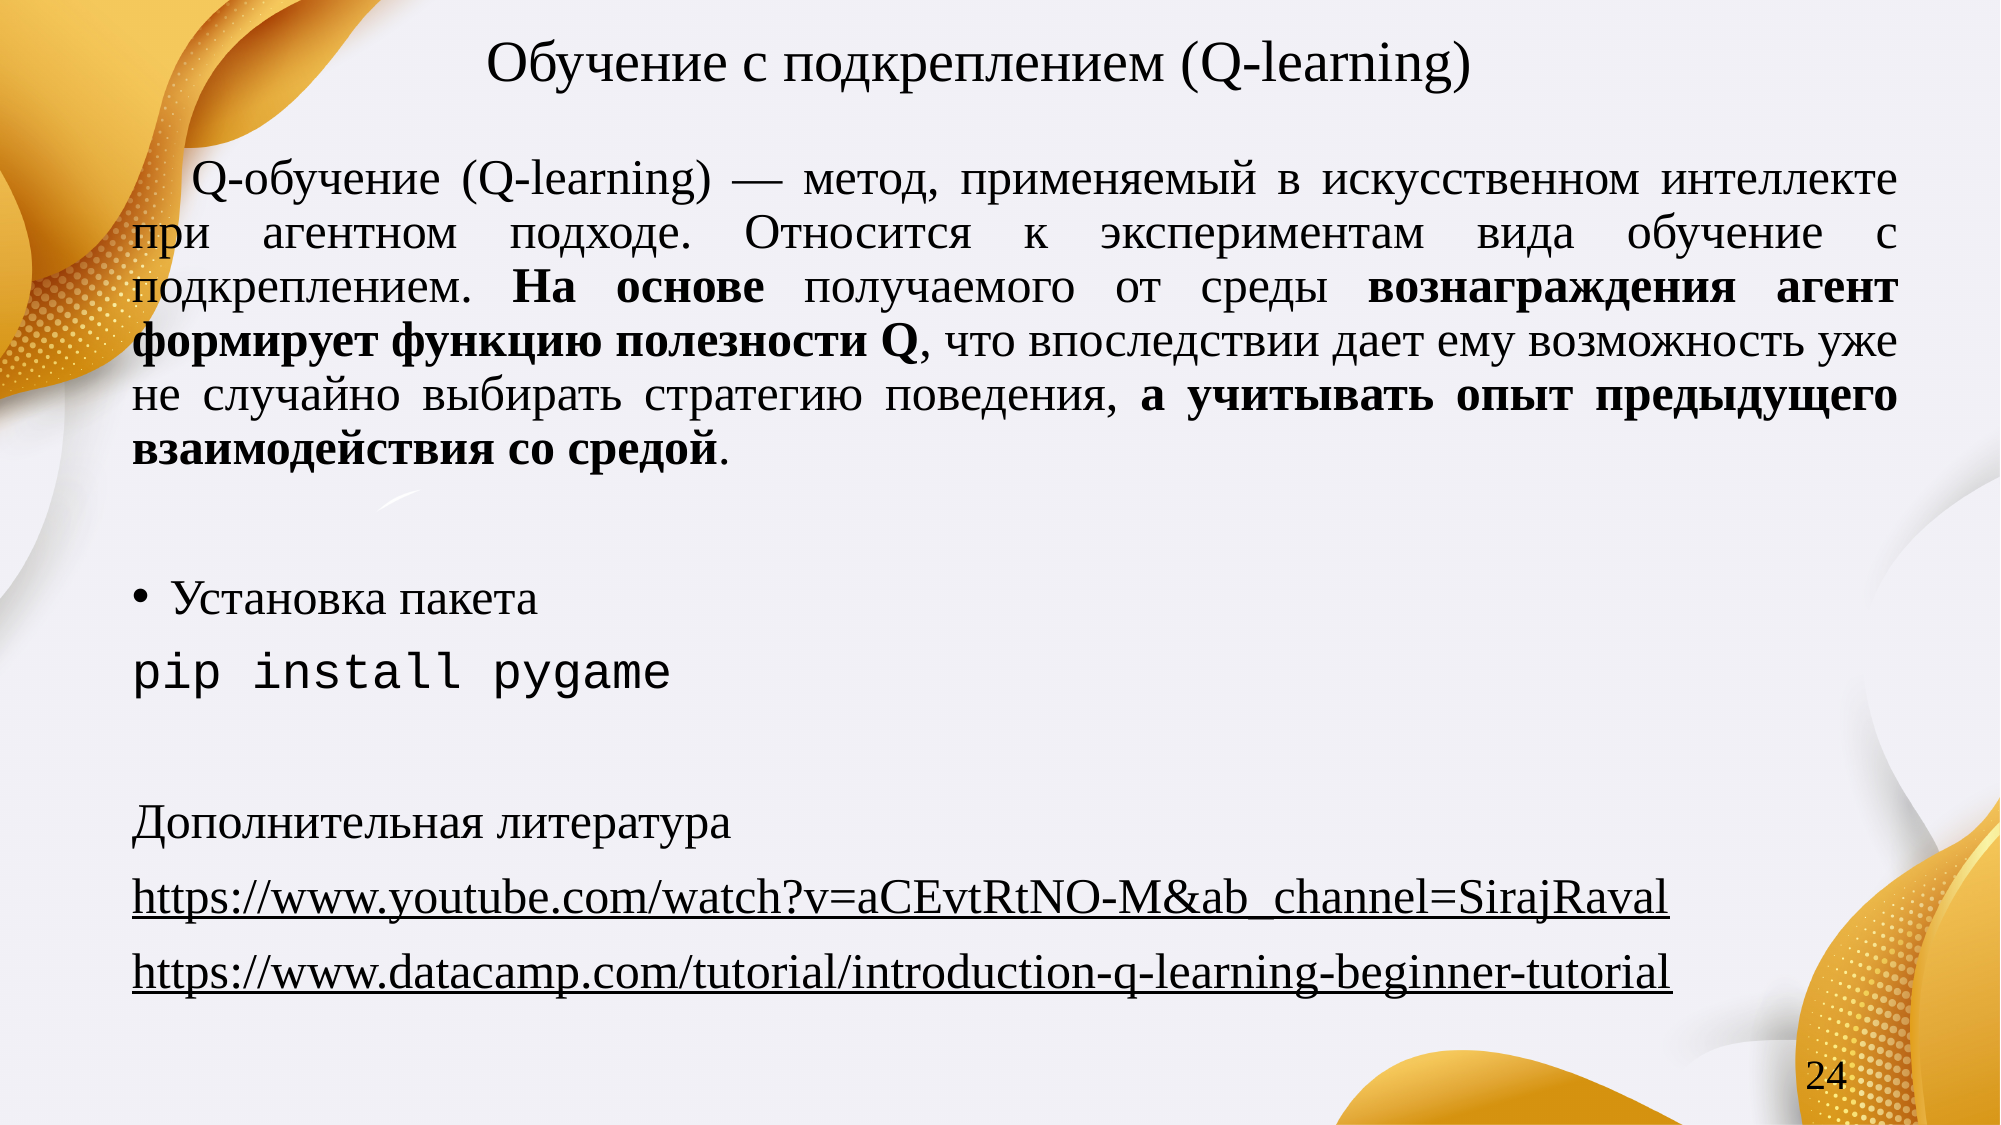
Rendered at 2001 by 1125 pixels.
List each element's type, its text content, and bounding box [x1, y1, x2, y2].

picture [0, 0, 2000, 1125]
list Q-обучение (Q-learning) — метод, применяемый в искусственном интеллекте при агентном подходе. Относится к экспериментам вида oбучение с подкреплением. На основе получаемого от среды вознаграждения агент формирует функцию полезности Q, что впоследствии дает ему возможность уже не случайно выбирать стратегию поведения, а учитывать опыт предыдущего взаимодействия со средой. Установка пакета pip install pygame Дополнительная литература https://www.youtube.com/watch?v=aCEvtRtNO-M&ab_channel=SirajRaval https://www.datacamp.com/tutorial/introduction-q-learning-beginner-tutorial [116, 143, 1914, 981]
title Обучение с подкреплением (Q-learning) [116, 13, 1842, 112]
slide_number 24 [1412, 1042, 1863, 1103]
